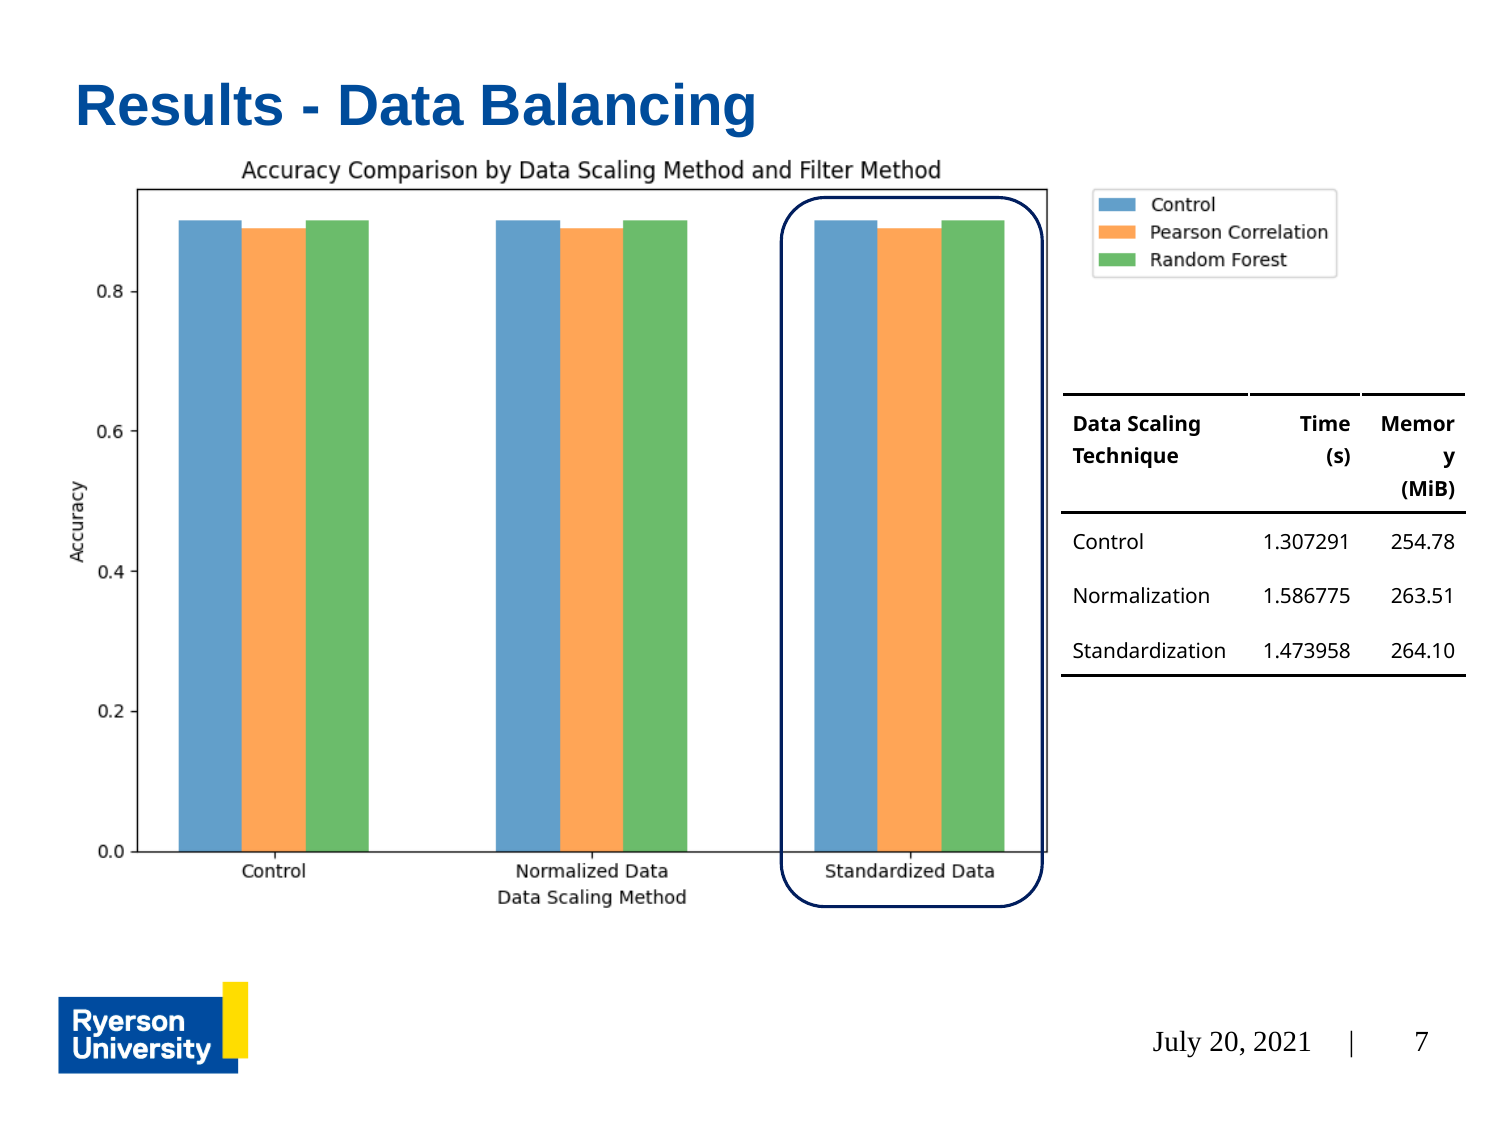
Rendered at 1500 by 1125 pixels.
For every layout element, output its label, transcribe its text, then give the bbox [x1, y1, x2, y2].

picture [0, 0, 1500, 1125]
table_cell 254.78 [1362, 514, 1465, 566]
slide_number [1029, 1009, 1333, 1070]
table_cell 264.10 [1362, 622, 1465, 674]
table_cell 263.51 [1362, 568, 1465, 620]
table_cell 1.473958 [1354, 622, 1360, 674]
slide_number ‹#› [1333, 1009, 1445, 1070]
table_cell 1.307291 [1354, 514, 1360, 566]
title Results - Data Balancing [59, 64, 1446, 240]
table_header Memory (MiB) [1362, 396, 1465, 511]
table_cell 1.586775 [1354, 568, 1360, 620]
table_header Time (s) [1354, 396, 1360, 511]
